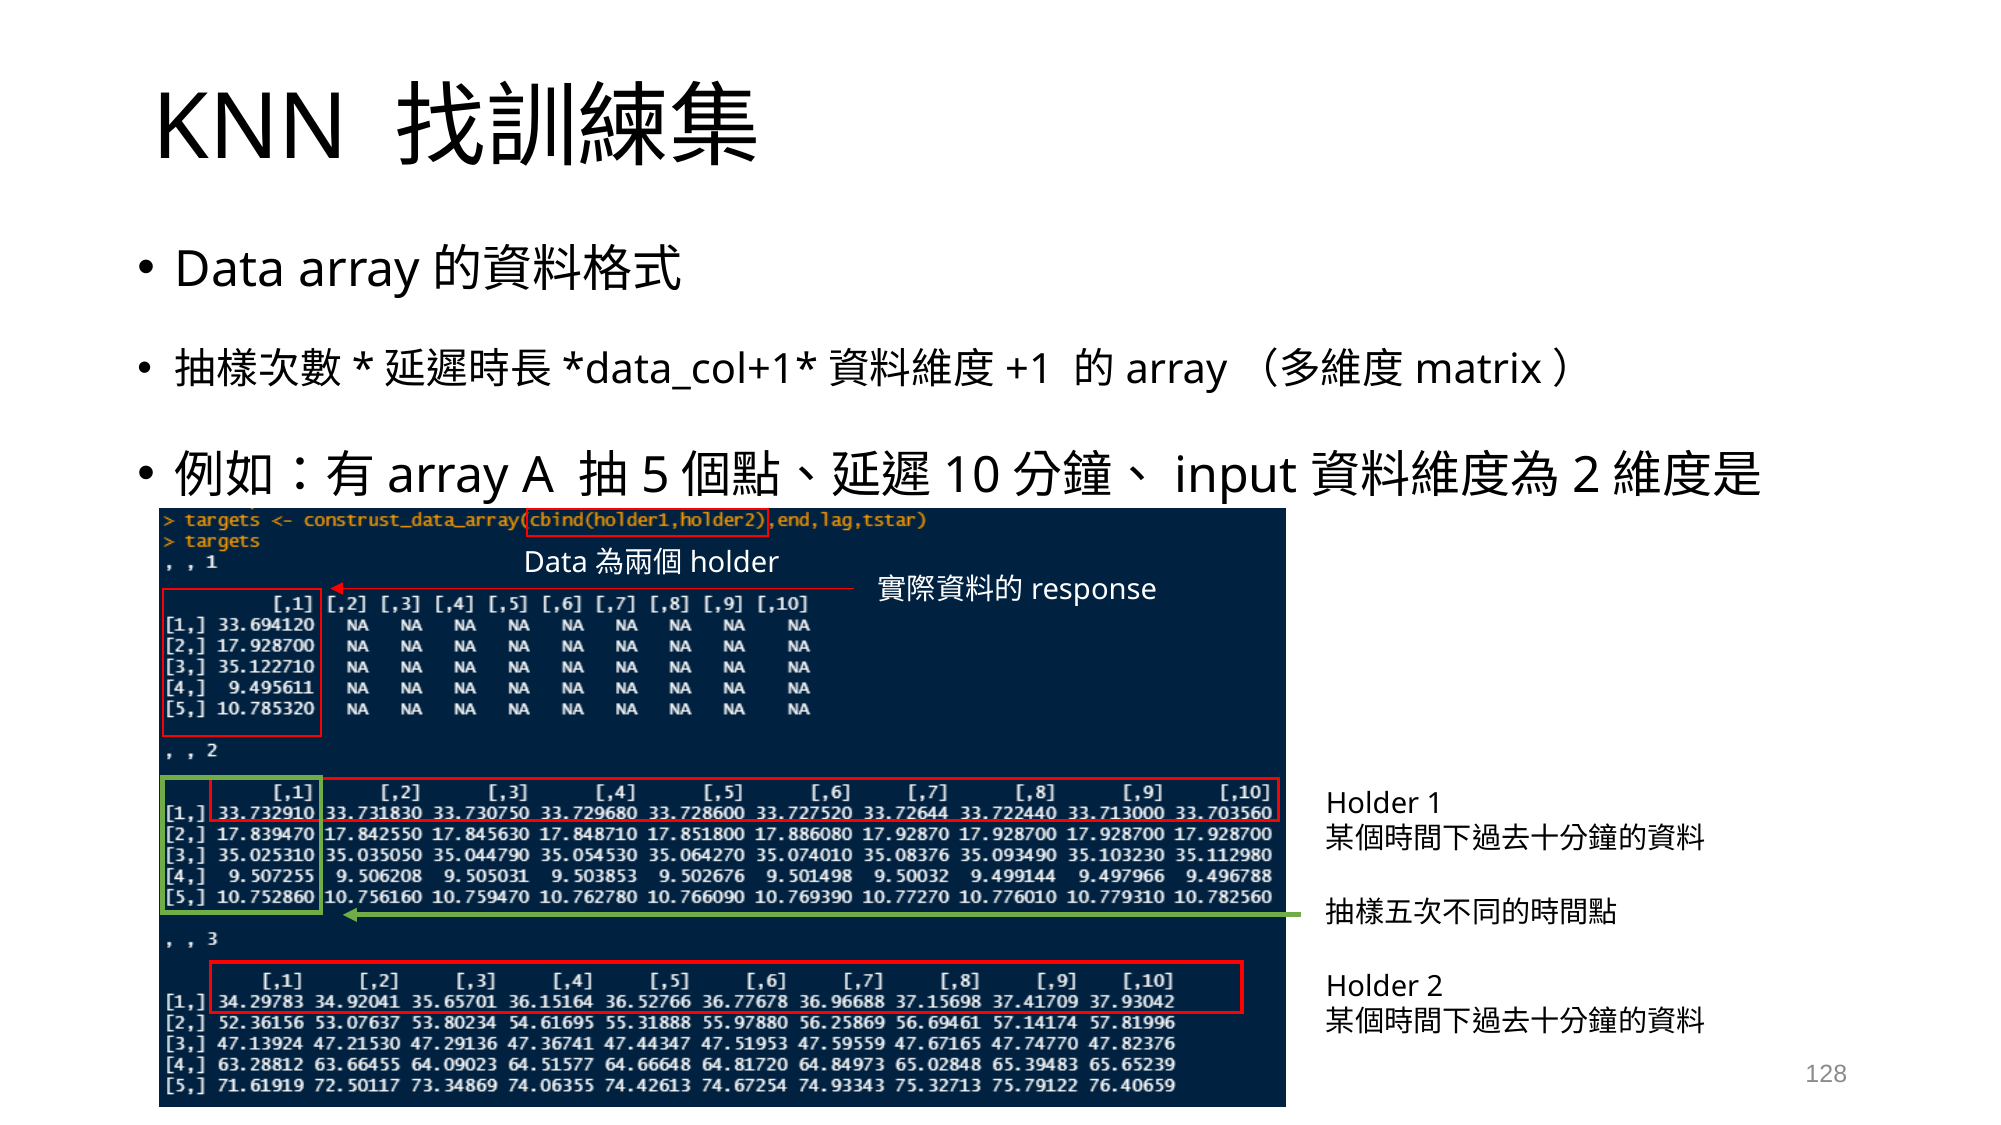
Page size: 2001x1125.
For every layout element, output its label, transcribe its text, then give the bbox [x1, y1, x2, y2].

text_box 抽樣五次不同的時間點 [1311, 886, 1678, 937]
title KNN 找訓練集 [137, 59, 1863, 198]
slide_number 128 [1412, 1042, 1863, 1103]
picture [159, 508, 1286, 1107]
text_box Holder 1 某個時間下過去十分鐘的資料 [1311, 777, 1761, 862]
text_box Holder 2 某個時間下過去十分鐘的資料 [1311, 960, 1761, 1045]
list Data array的資料格式 抽樣次數*延遲時長*data_col+1*資料維度+1 的array（多維度matrix） 例如：有array A 抽5個點、延遲10分鐘、input資料維度為2維度是15*10*3 [122, 198, 1937, 509]
